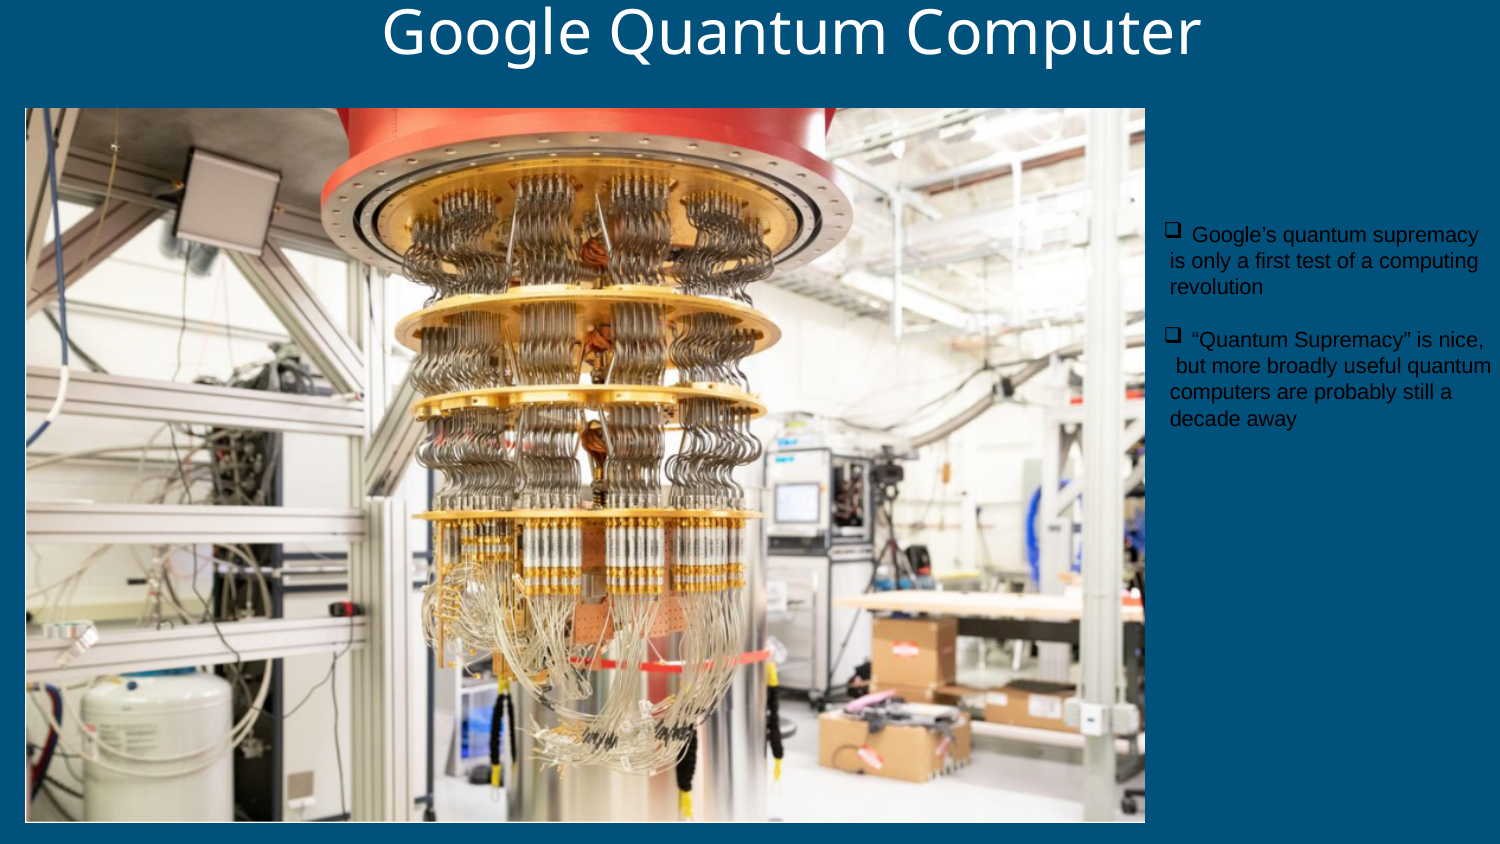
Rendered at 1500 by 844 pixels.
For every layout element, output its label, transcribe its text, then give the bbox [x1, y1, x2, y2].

text_box Google’s quantum supremacy is only a first test of a computing revolution “Quantum Supremacy” is nice, but more broadly useful quantum computers are probably still a decade away [1151, 213, 1500, 438]
title Google Quantum Computer [105, 0, 1479, 82]
picture [26, 109, 1144, 822]
